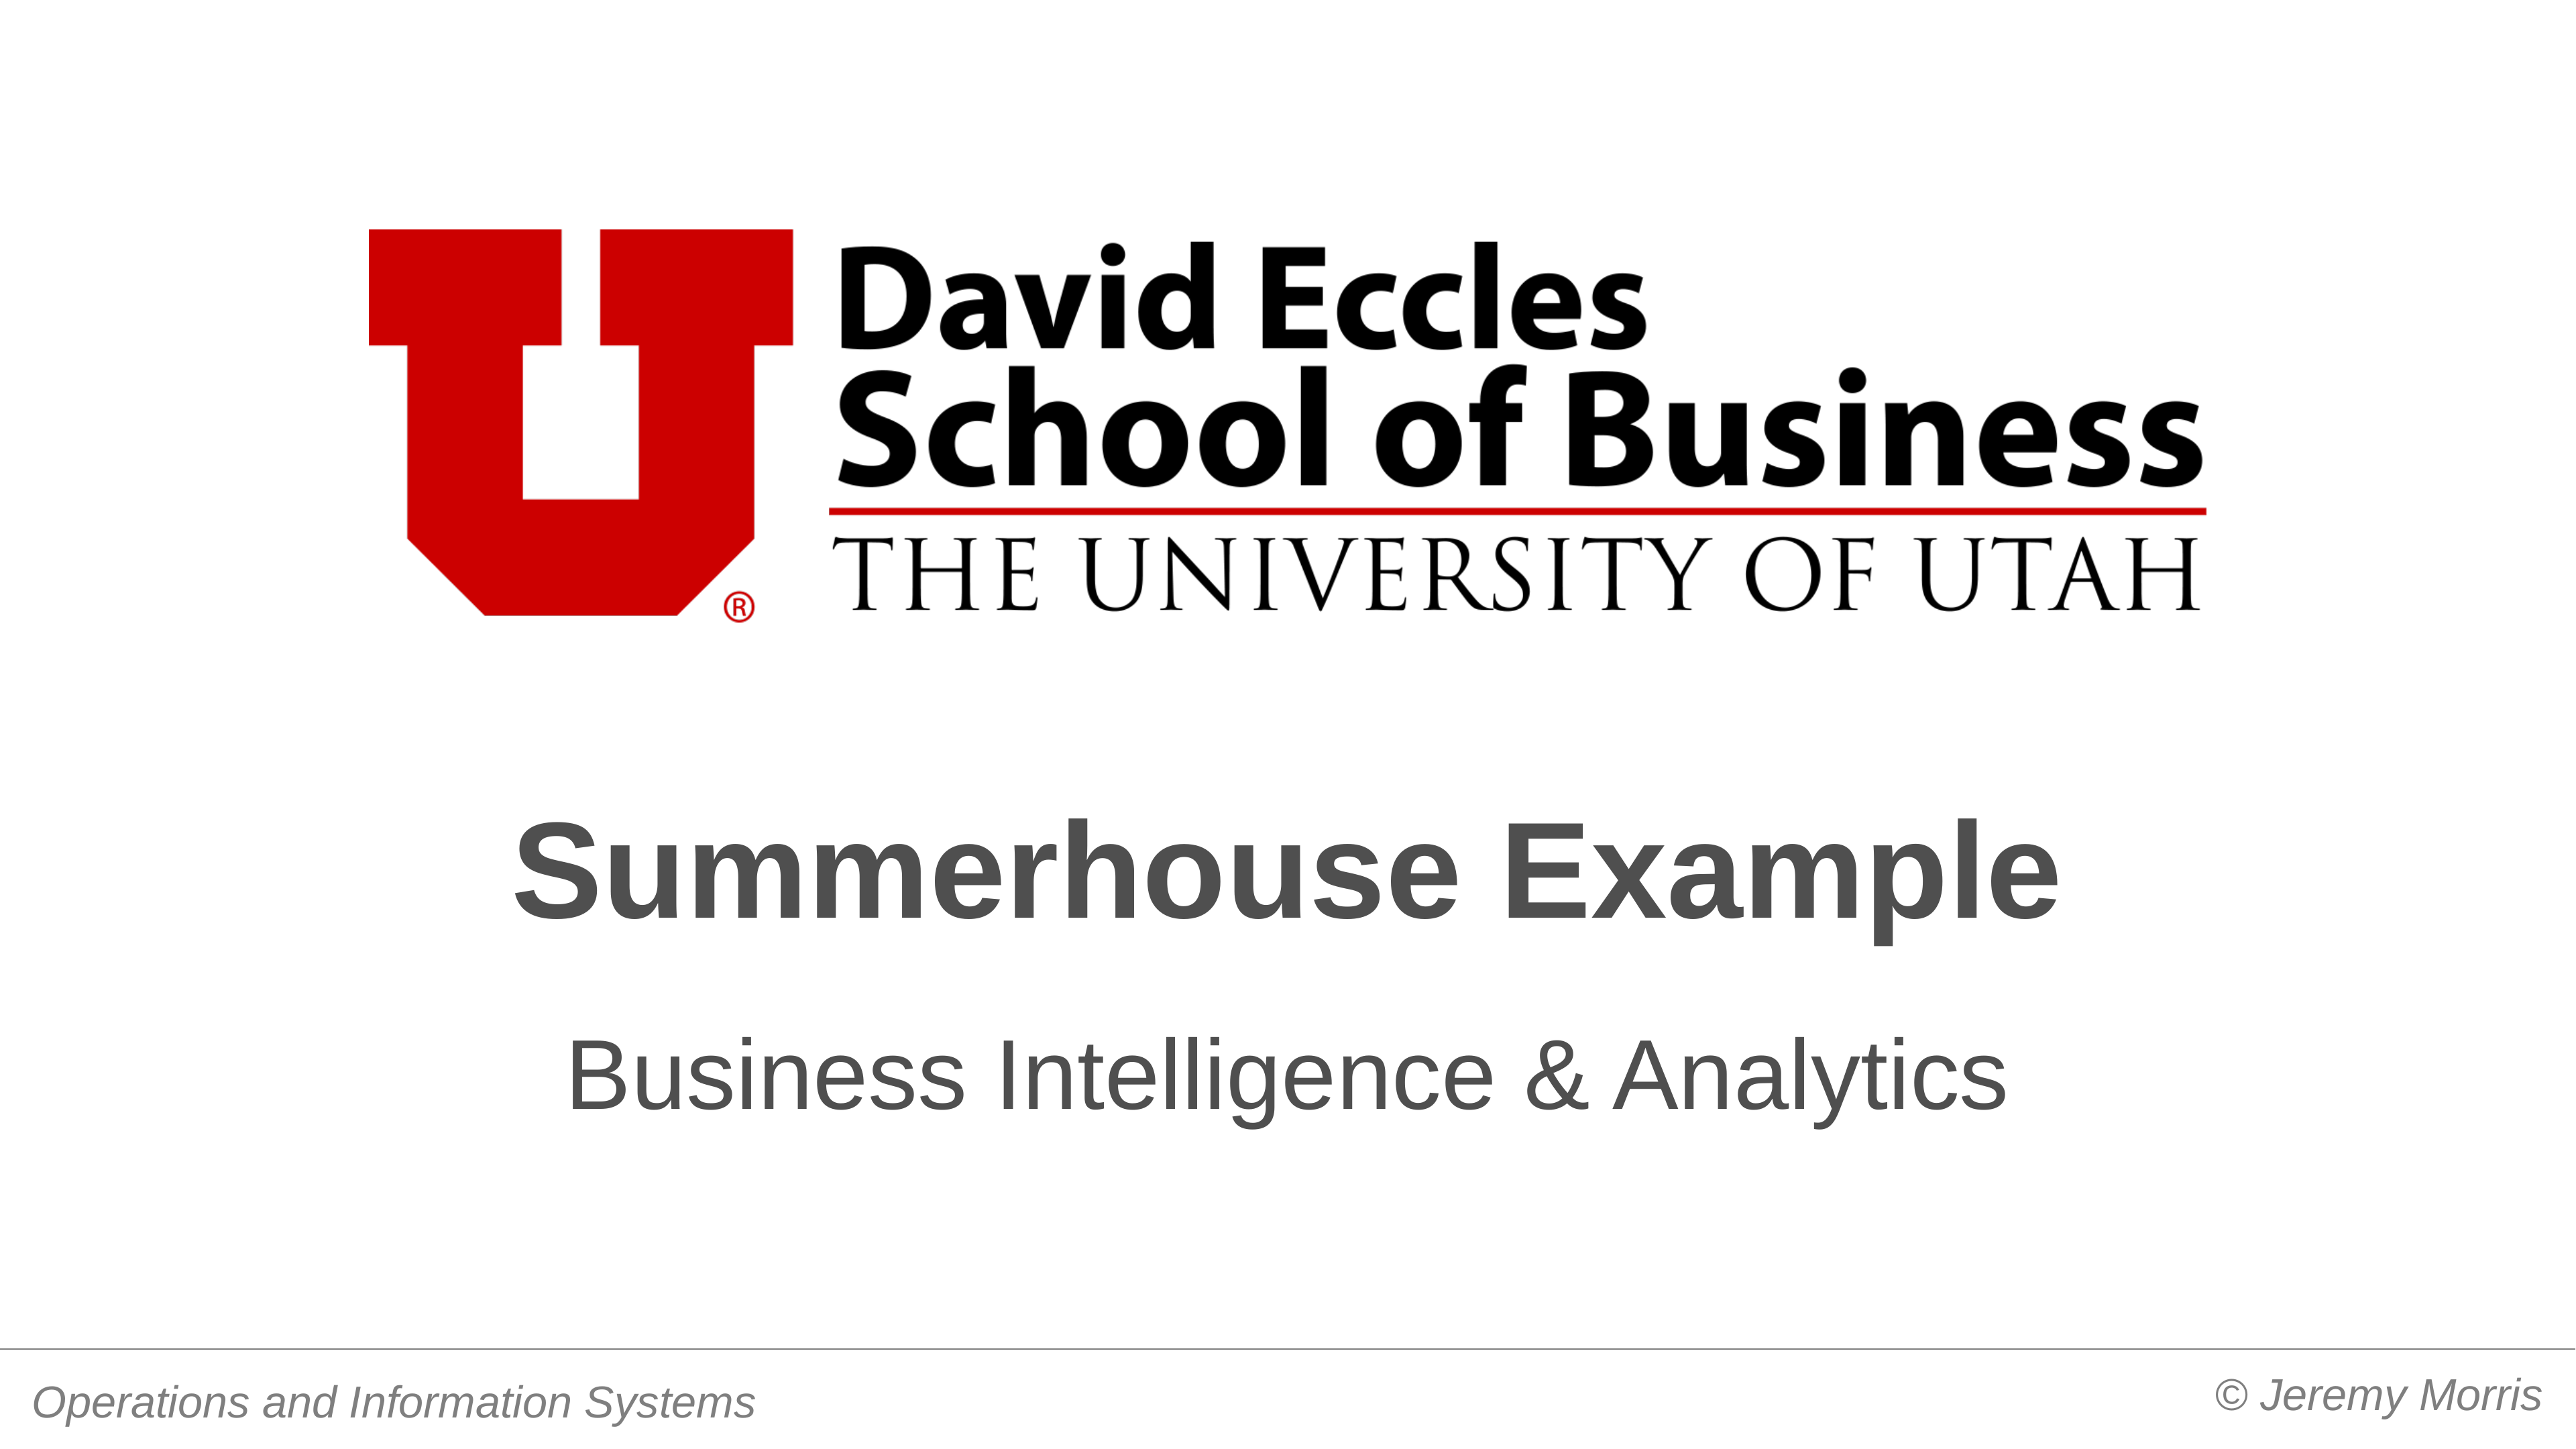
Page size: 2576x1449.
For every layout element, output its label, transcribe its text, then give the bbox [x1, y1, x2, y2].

text_box Business Intelligence & Analytics [0, 1001, 2576, 1139]
picture [369, 229, 2206, 623]
list Summerhouse Example [0, 769, 2576, 925]
